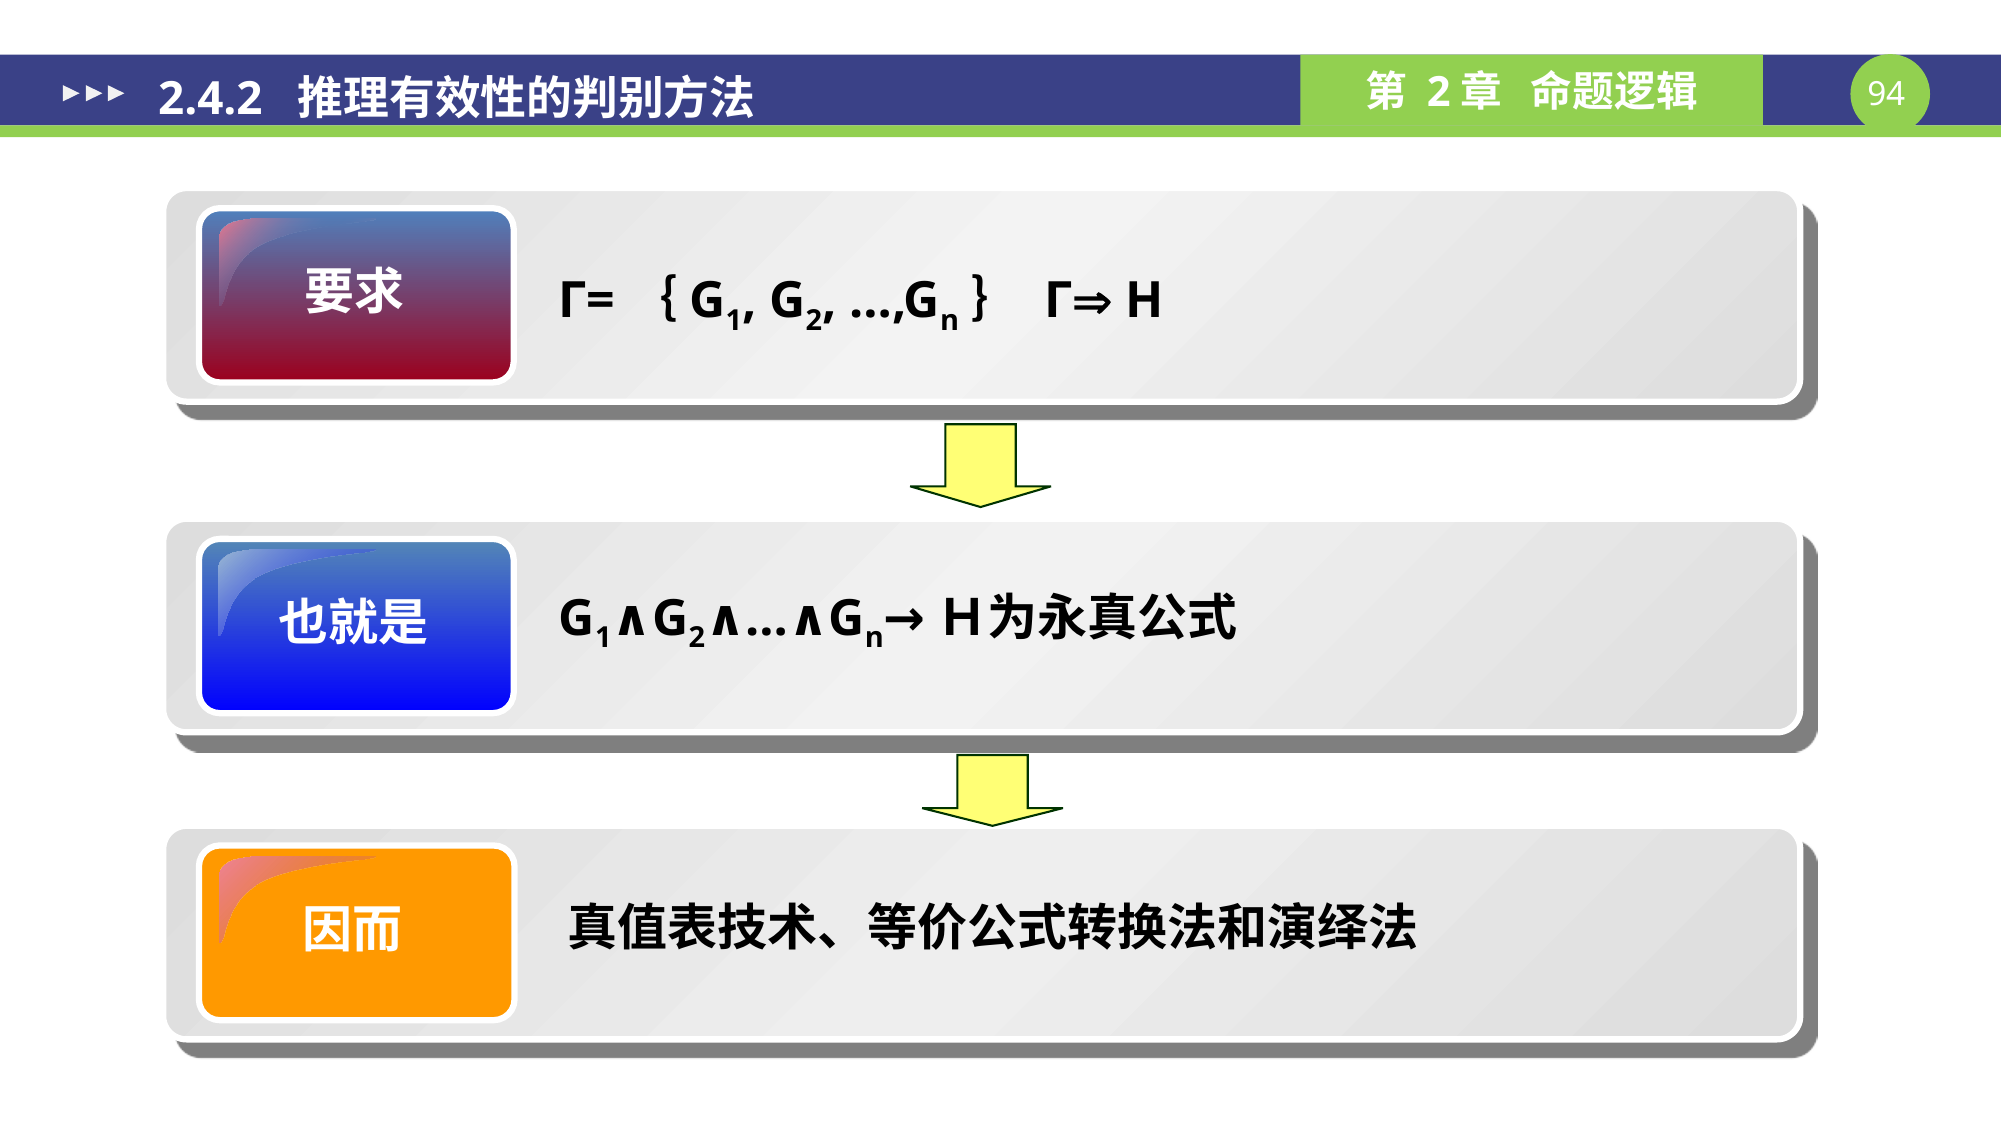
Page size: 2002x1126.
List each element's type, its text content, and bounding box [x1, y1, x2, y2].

text_box 2.4.2 推理有效性的判别方法 [138, 20, 1461, 173]
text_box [162, 187, 1801, 402]
text_box [922, 755, 1063, 823]
text_box [910, 424, 1052, 508]
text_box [162, 518, 1801, 733]
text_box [162, 825, 1801, 1040]
